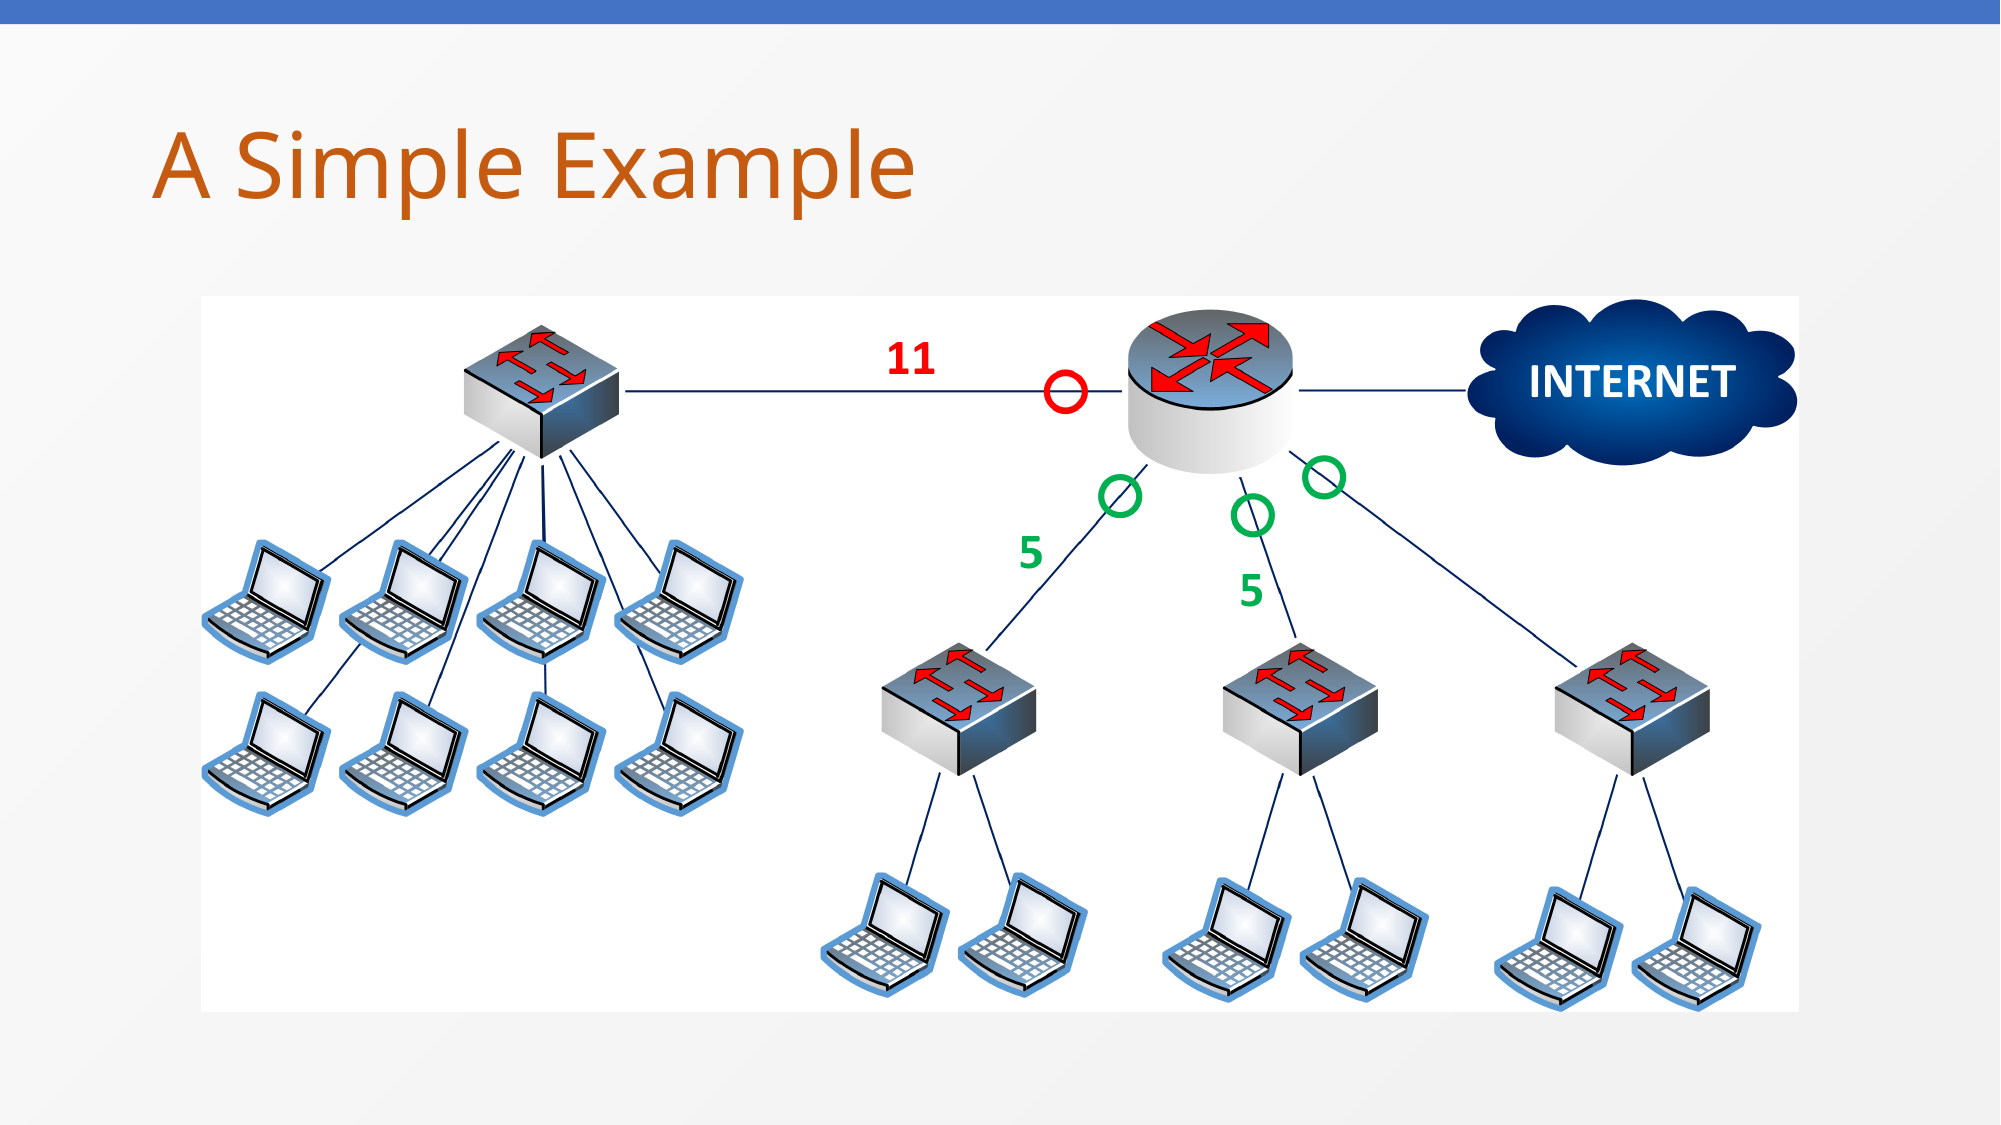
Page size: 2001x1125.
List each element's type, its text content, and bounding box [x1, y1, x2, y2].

picture [201, 296, 1799, 1012]
text_box [0, 0, 2000, 25]
title A Simple Example [137, 59, 1863, 278]
